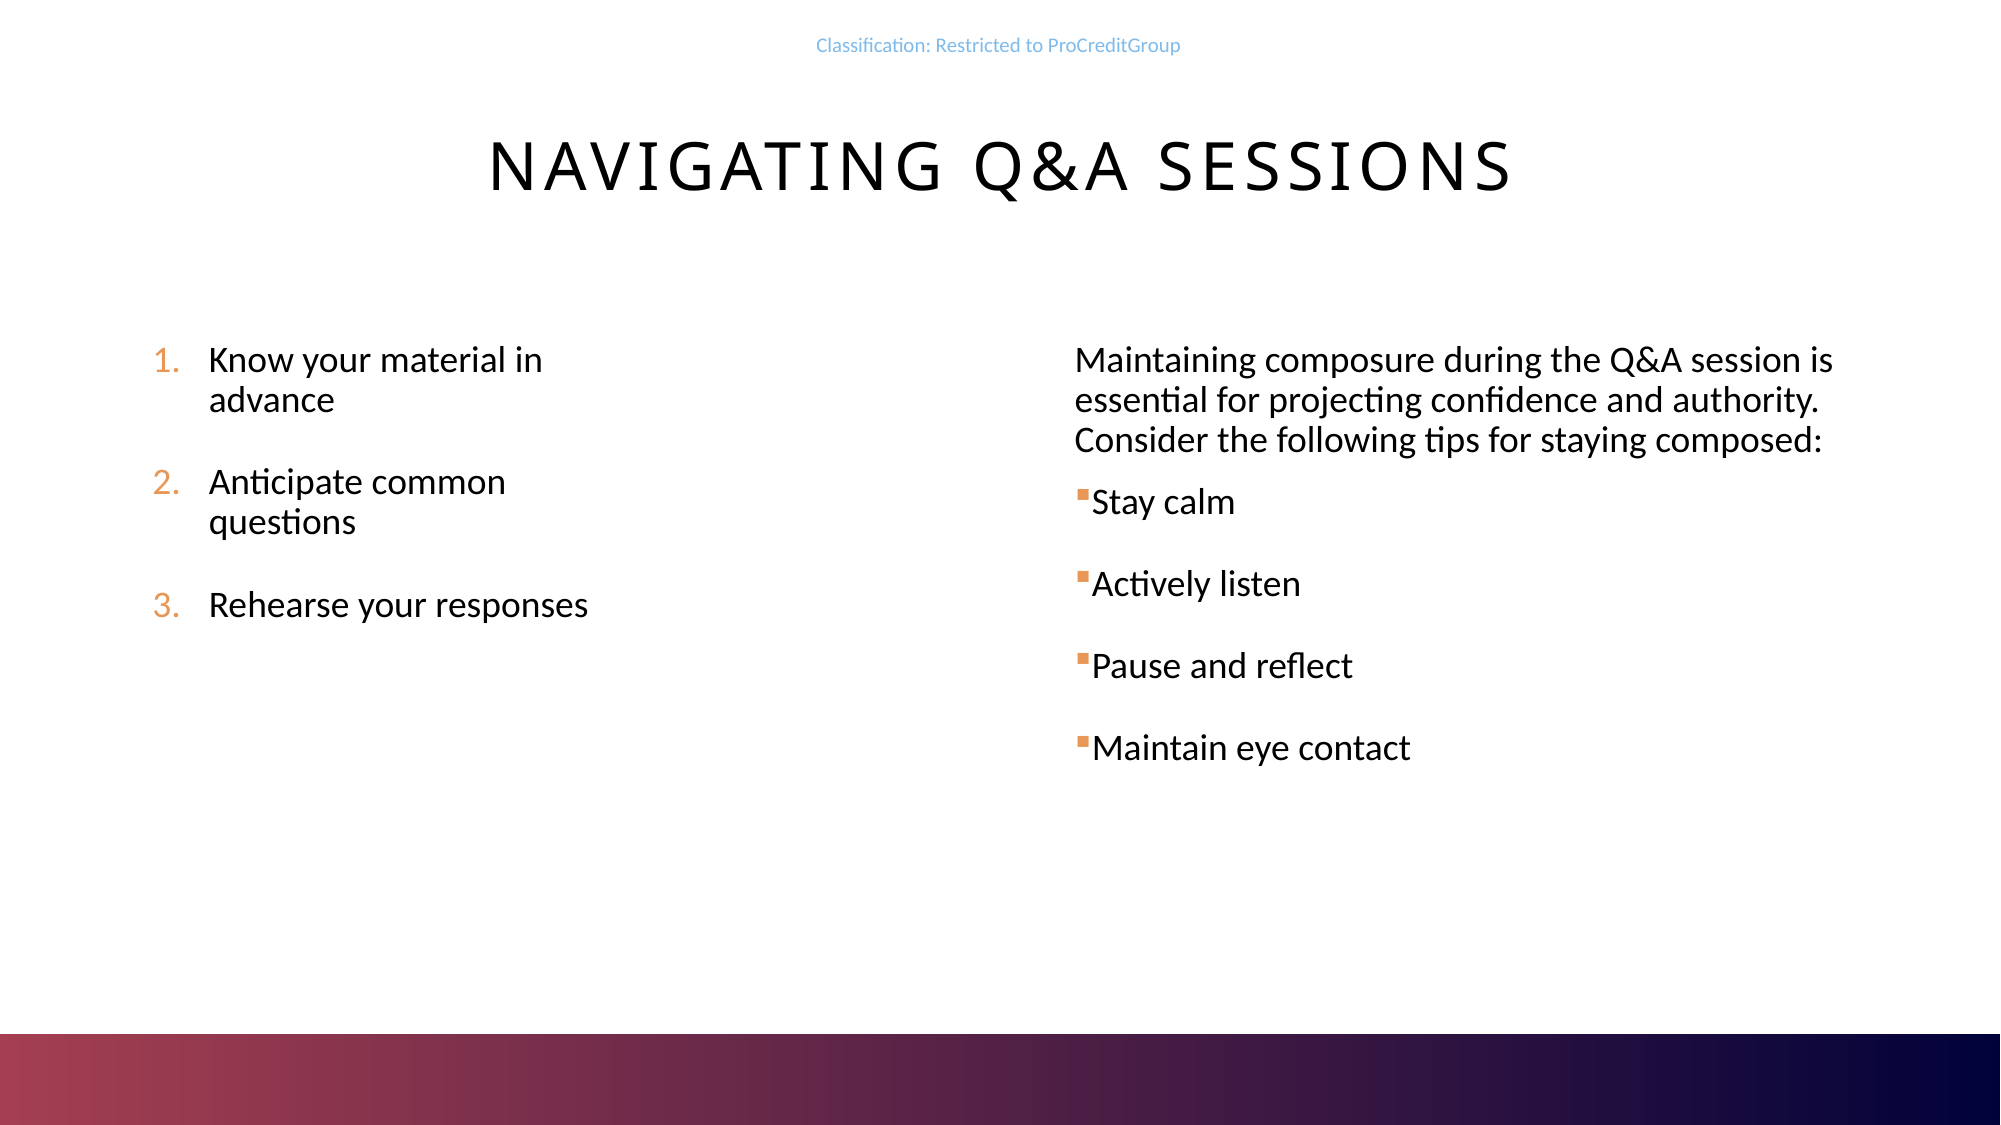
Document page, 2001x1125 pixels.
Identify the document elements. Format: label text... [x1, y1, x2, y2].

list Know your material in advance Anticipate common questions Rehearse your responses [137, 332, 610, 1011]
list Maintaining composure during the Q&A session is essential for projecting confidence and authority. Consider the following tips for staying composed: Stay calm Actively listen Pause and reflect Maintain eye contact [1059, 332, 1863, 1011]
text_box [0, 1033, 2000, 1125]
title NAVIGATING Q&A SESSIONS [137, 60, 1863, 278]
